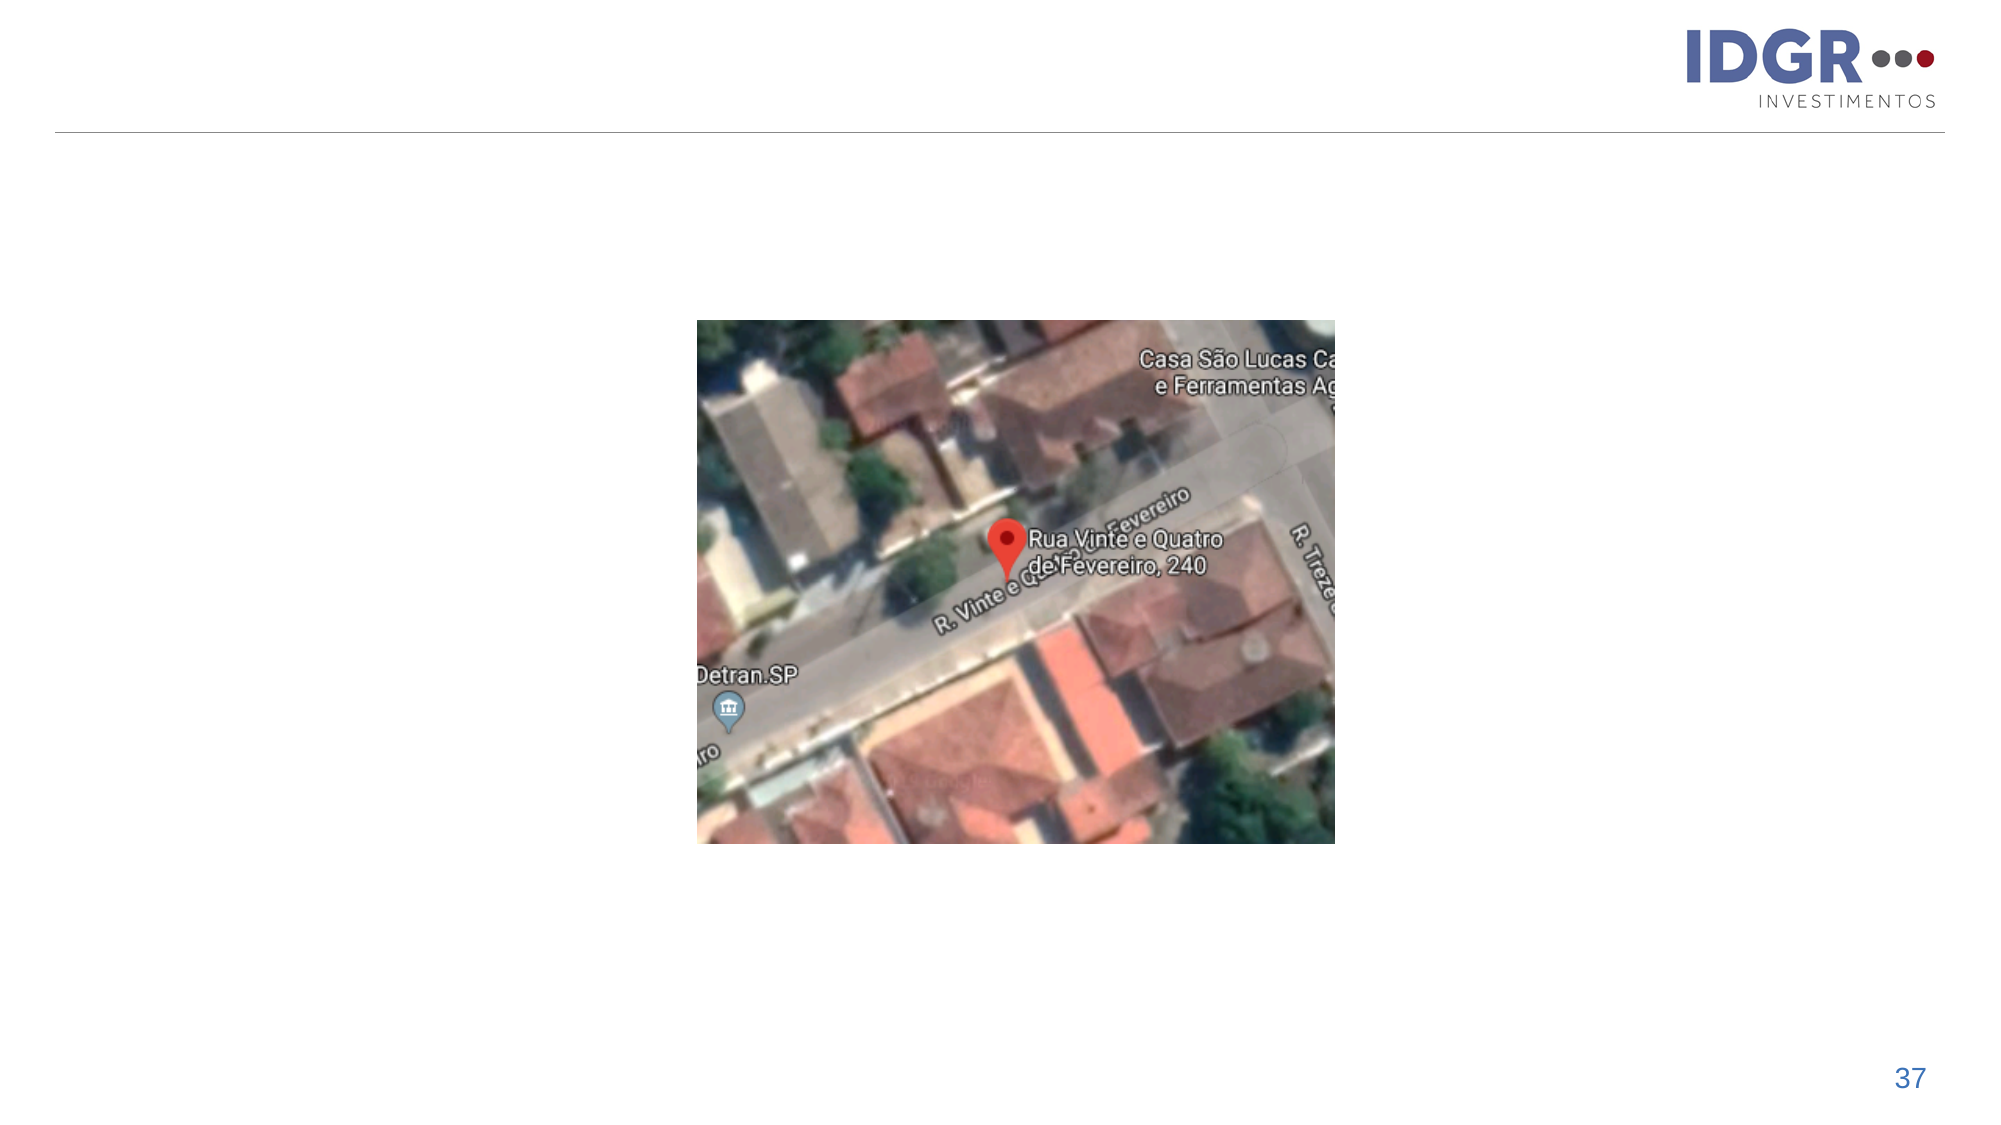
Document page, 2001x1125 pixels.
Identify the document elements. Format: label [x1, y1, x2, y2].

picture [1673, 17, 1945, 126]
text_box [57, 165, 1968, 1055]
picture [696, 320, 1336, 845]
